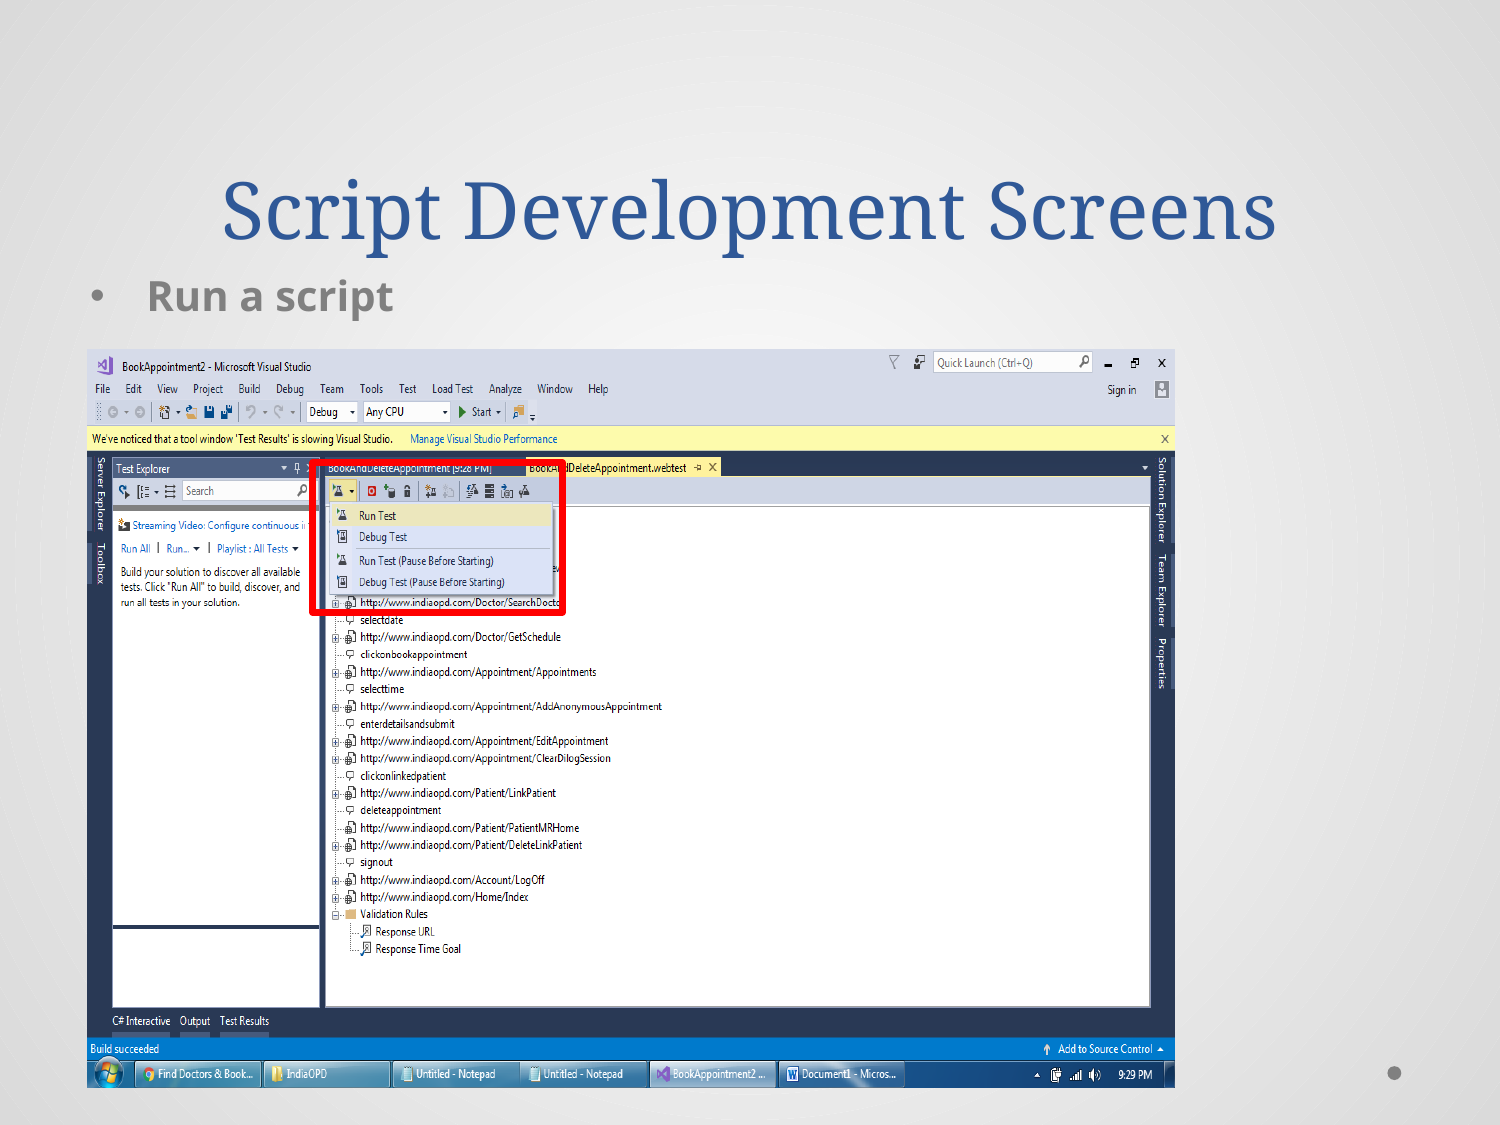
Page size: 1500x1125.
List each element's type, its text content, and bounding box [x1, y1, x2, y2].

picture [87, 349, 1176, 1088]
title Script Development Screens [75, 0, 1425, 262]
list Run a script [75, 262, 1450, 1063]
